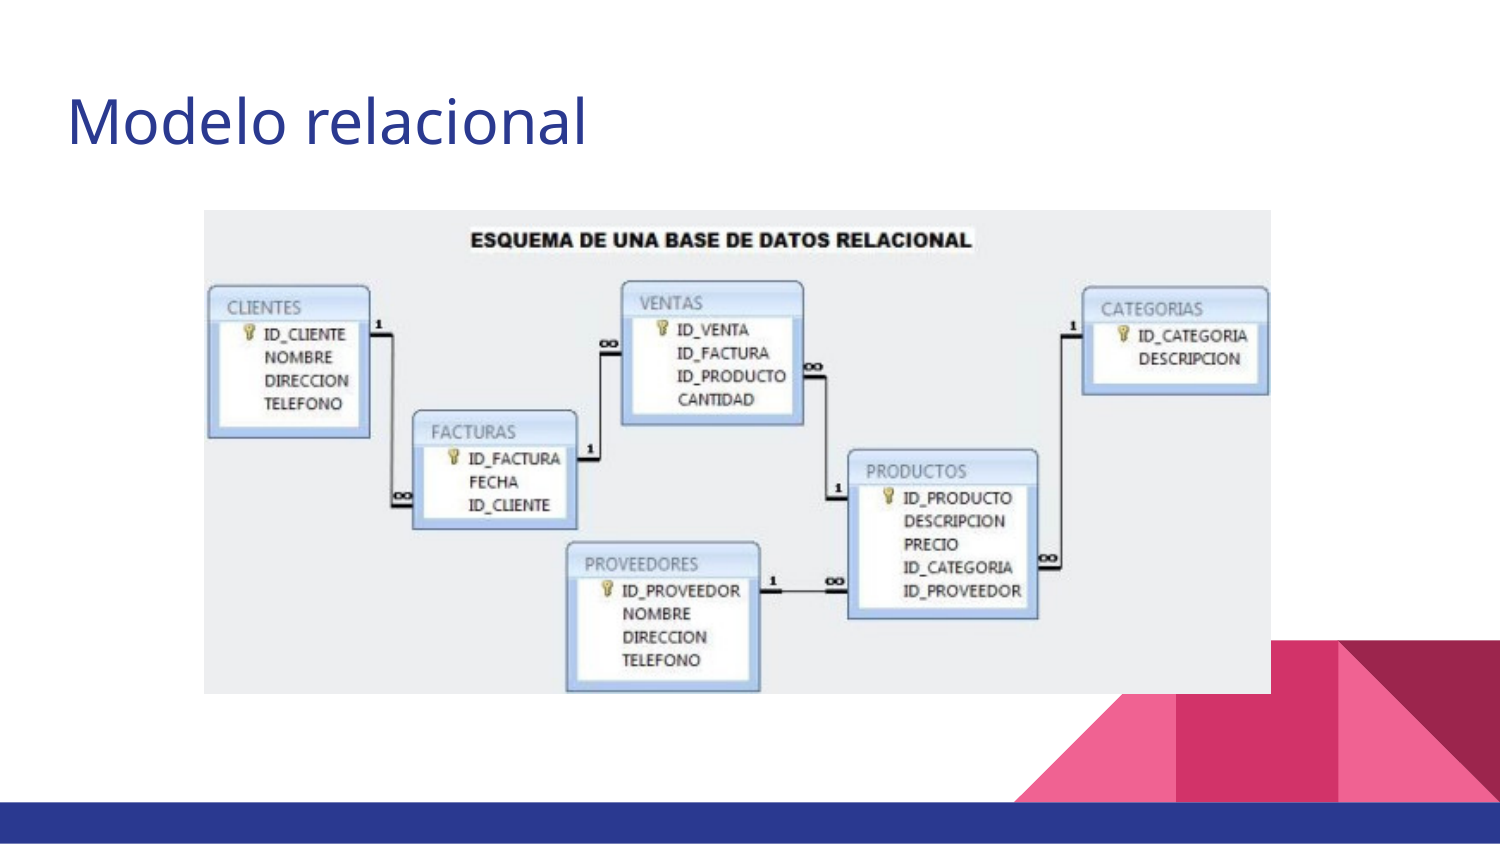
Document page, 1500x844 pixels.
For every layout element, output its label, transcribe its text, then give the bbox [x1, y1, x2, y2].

title Modelo relacional [51, 67, 1449, 167]
picture [203, 210, 1271, 695]
